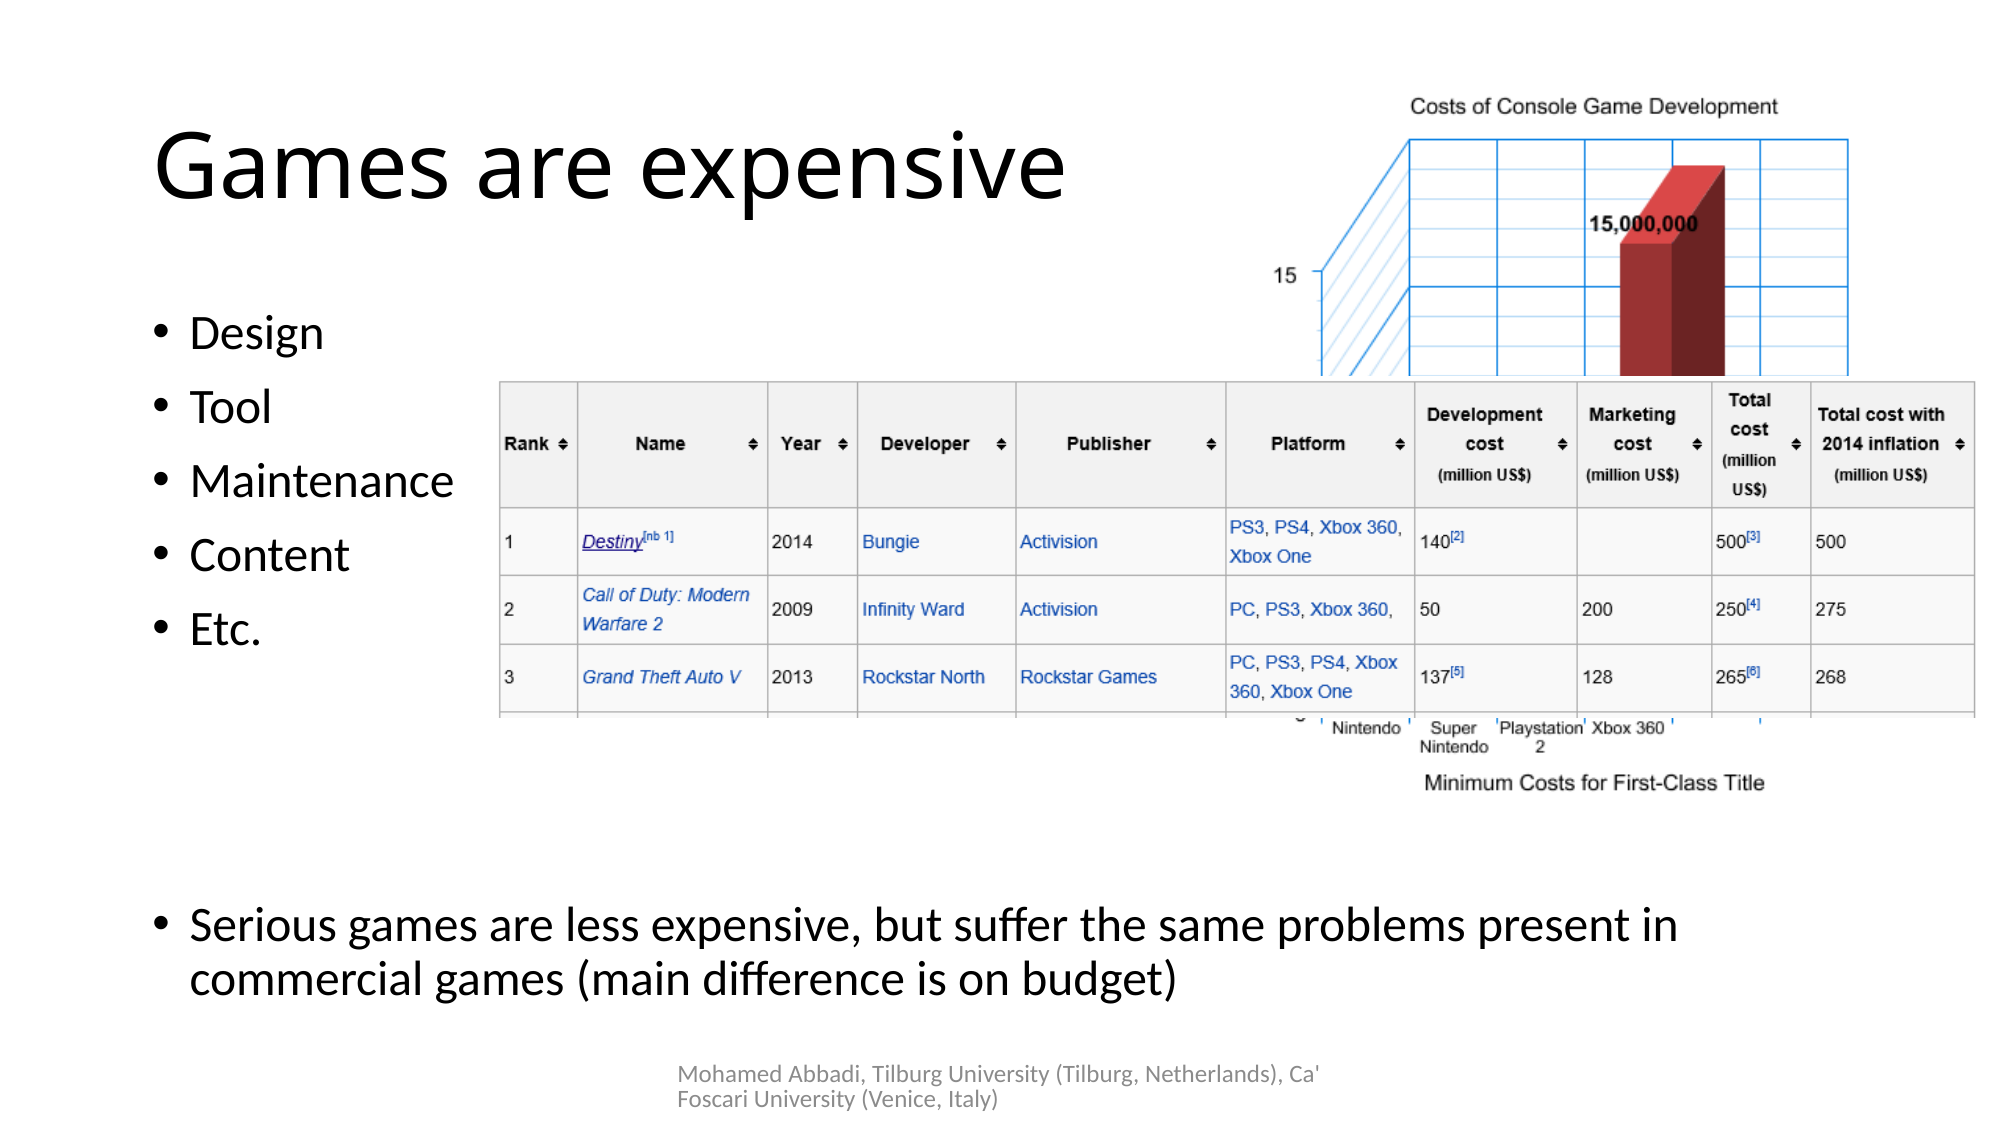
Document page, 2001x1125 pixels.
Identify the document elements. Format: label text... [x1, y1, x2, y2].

picture [489, 78, 1982, 803]
list Design Tool Maintenance Content Etc. Serious games are less expensive, but suffer the same problems present in commercial games (main difference is on budget) [137, 299, 1863, 1014]
title Games are expensive [137, 59, 1863, 278]
footer Mohamed Abbadi, Tilburg University (Tilburg, Netherlands), Ca'Foscari University (Venice, Italy) [662, 1042, 1338, 1103]
